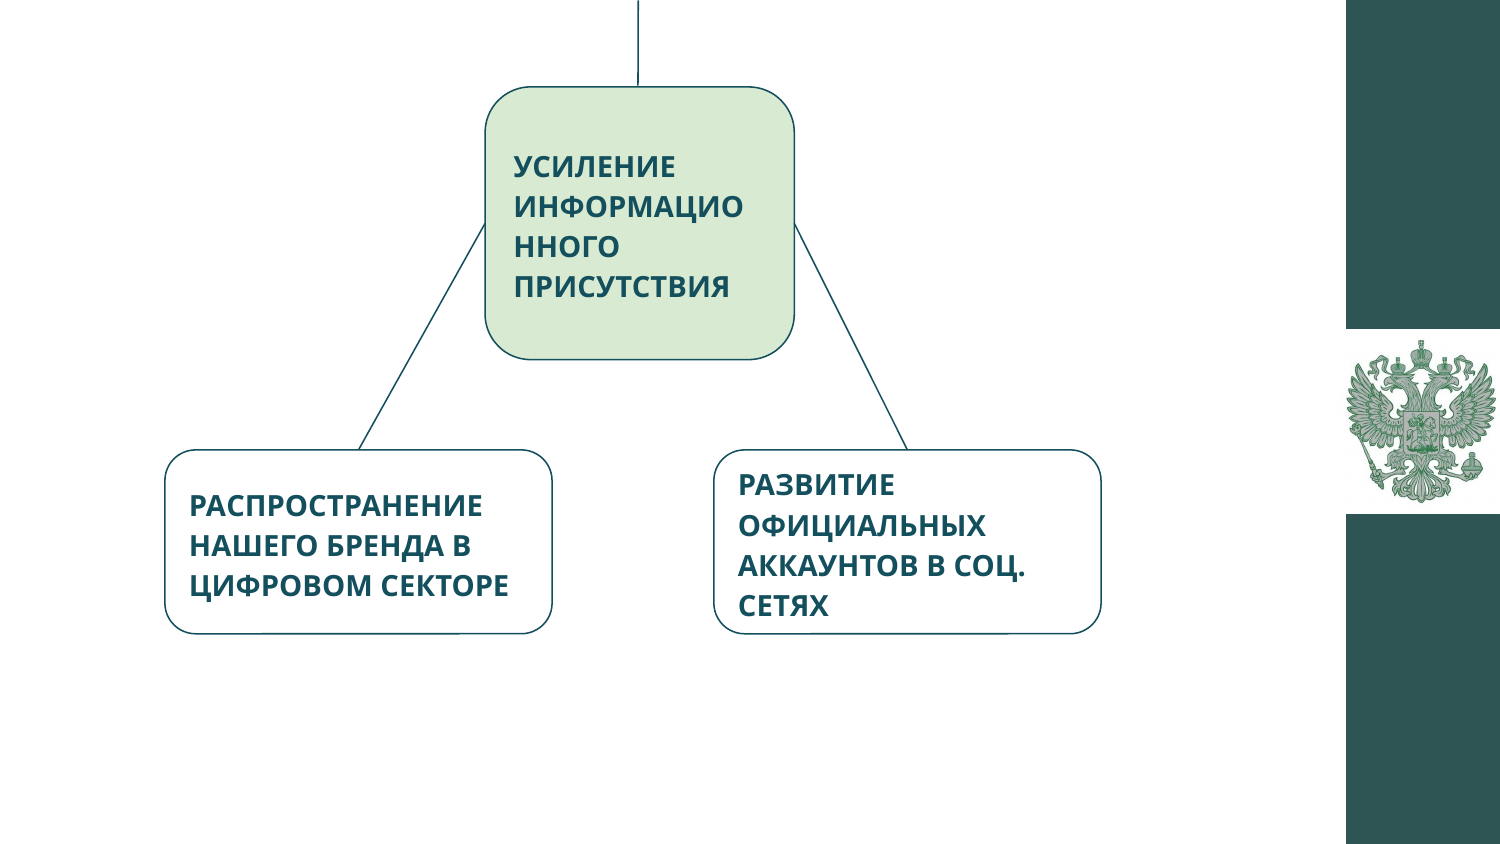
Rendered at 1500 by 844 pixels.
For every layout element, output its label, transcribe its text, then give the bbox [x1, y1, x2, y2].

text_box РАСПРОСТРАНЕНИЕ НАШЕГО БРЕНДА В ЦИФРОВОМ СЕКТОРЕ [164, 449, 553, 634]
text_box УСИЛЕНИЕ ИНФОРМАЦИОННОГО ПРИСУТСТВИЯ [485, 86, 795, 360]
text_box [358, 222, 486, 451]
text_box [793, 222, 908, 451]
text_box РАЗВИТИЕ ОФИЦИАЛЬНЫХ АККАУНТОВ В СОЦ. СЕТЯХ [713, 449, 1102, 634]
picture [1326, 0, 1500, 844]
